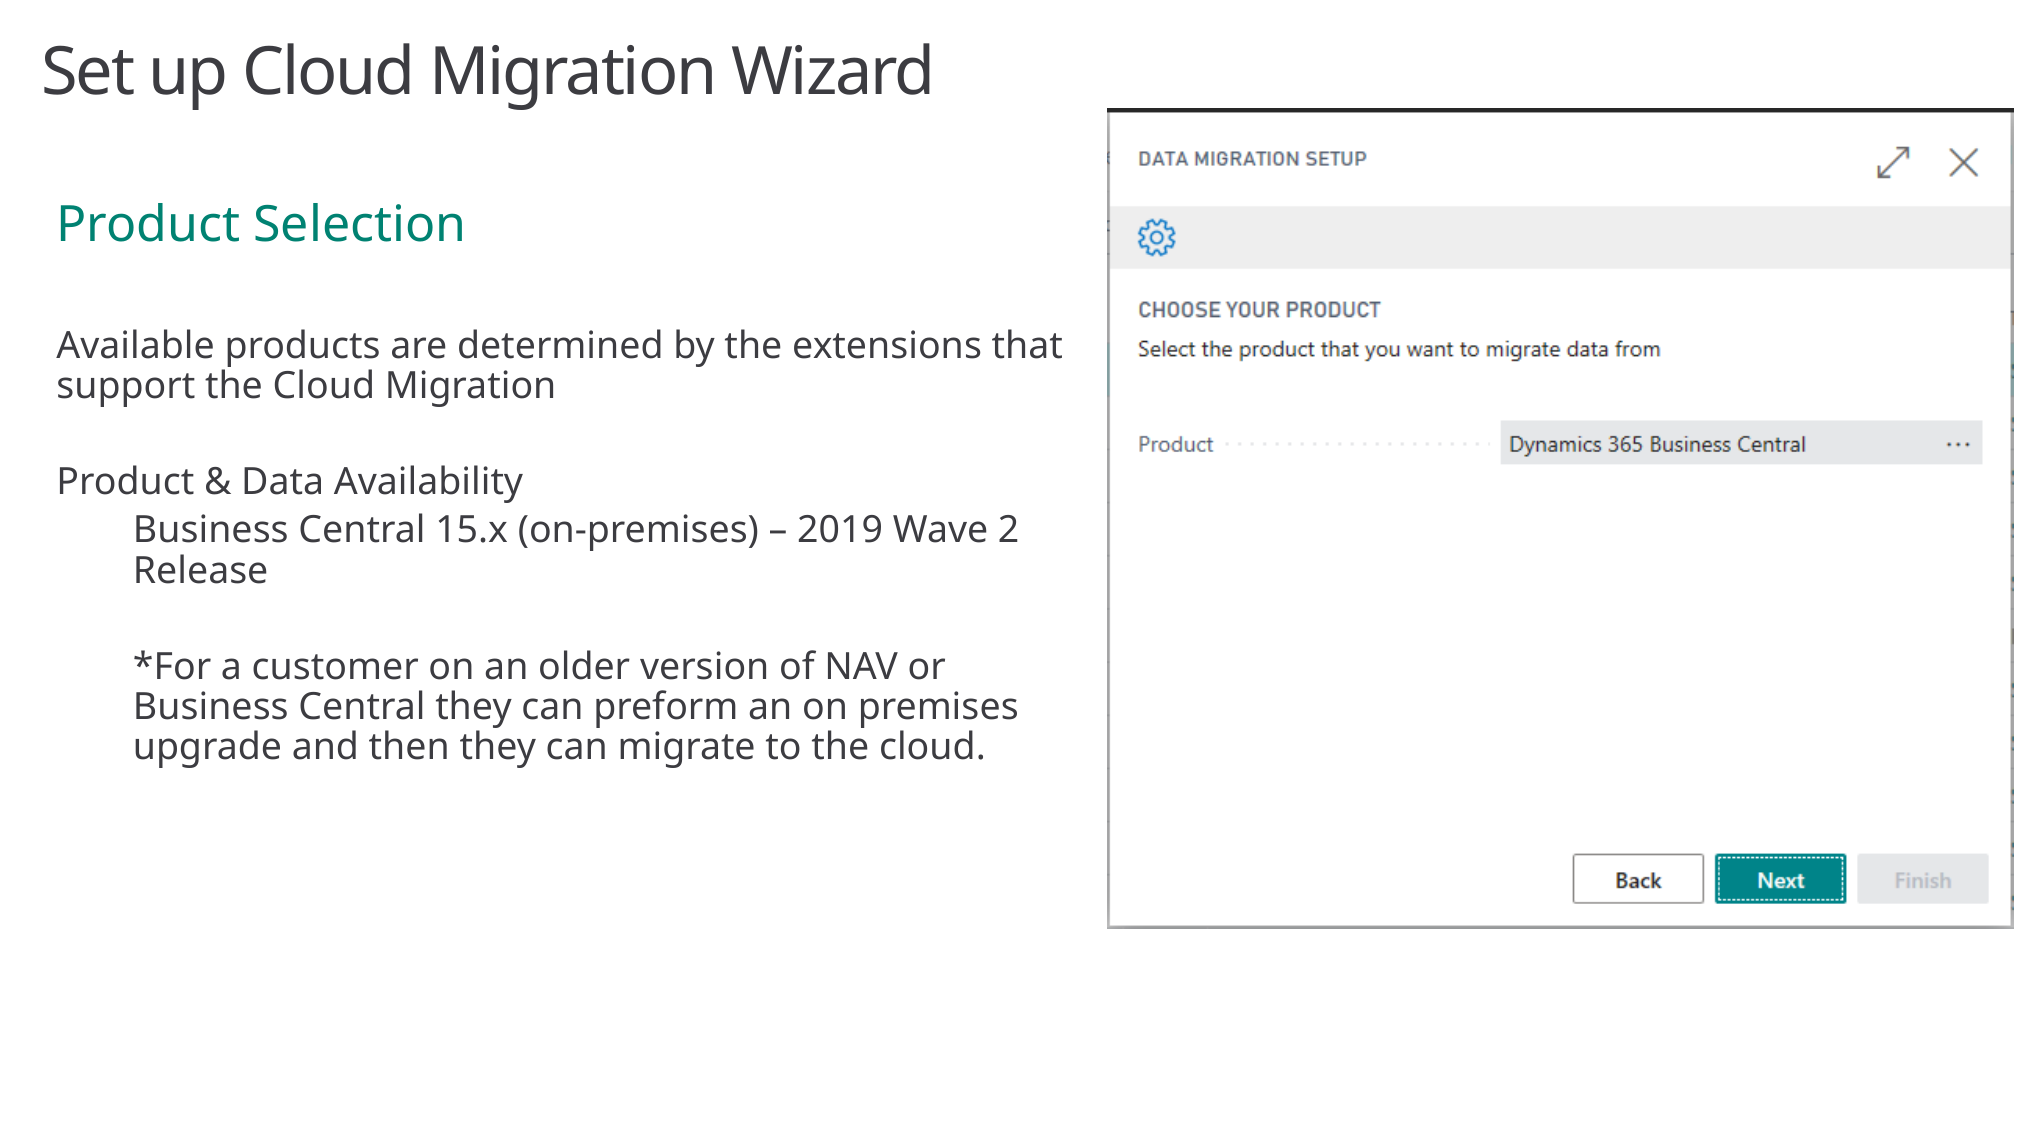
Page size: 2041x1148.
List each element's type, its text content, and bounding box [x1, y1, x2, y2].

picture [1107, 107, 2014, 929]
text_box Set up Cloud Migration Wizard [26, 29, 2014, 174]
text_box Product Selection Available products are determined by the extensions that support the Cloud Migration Product & Data Availability Business Central 15.x (on-premises) – 2019 Wave 2 Release *For a customer on an older version of NAV or Business Central they can preform an on premises upgrade and then they can migrate to the cloud. [26, 174, 1107, 792]
